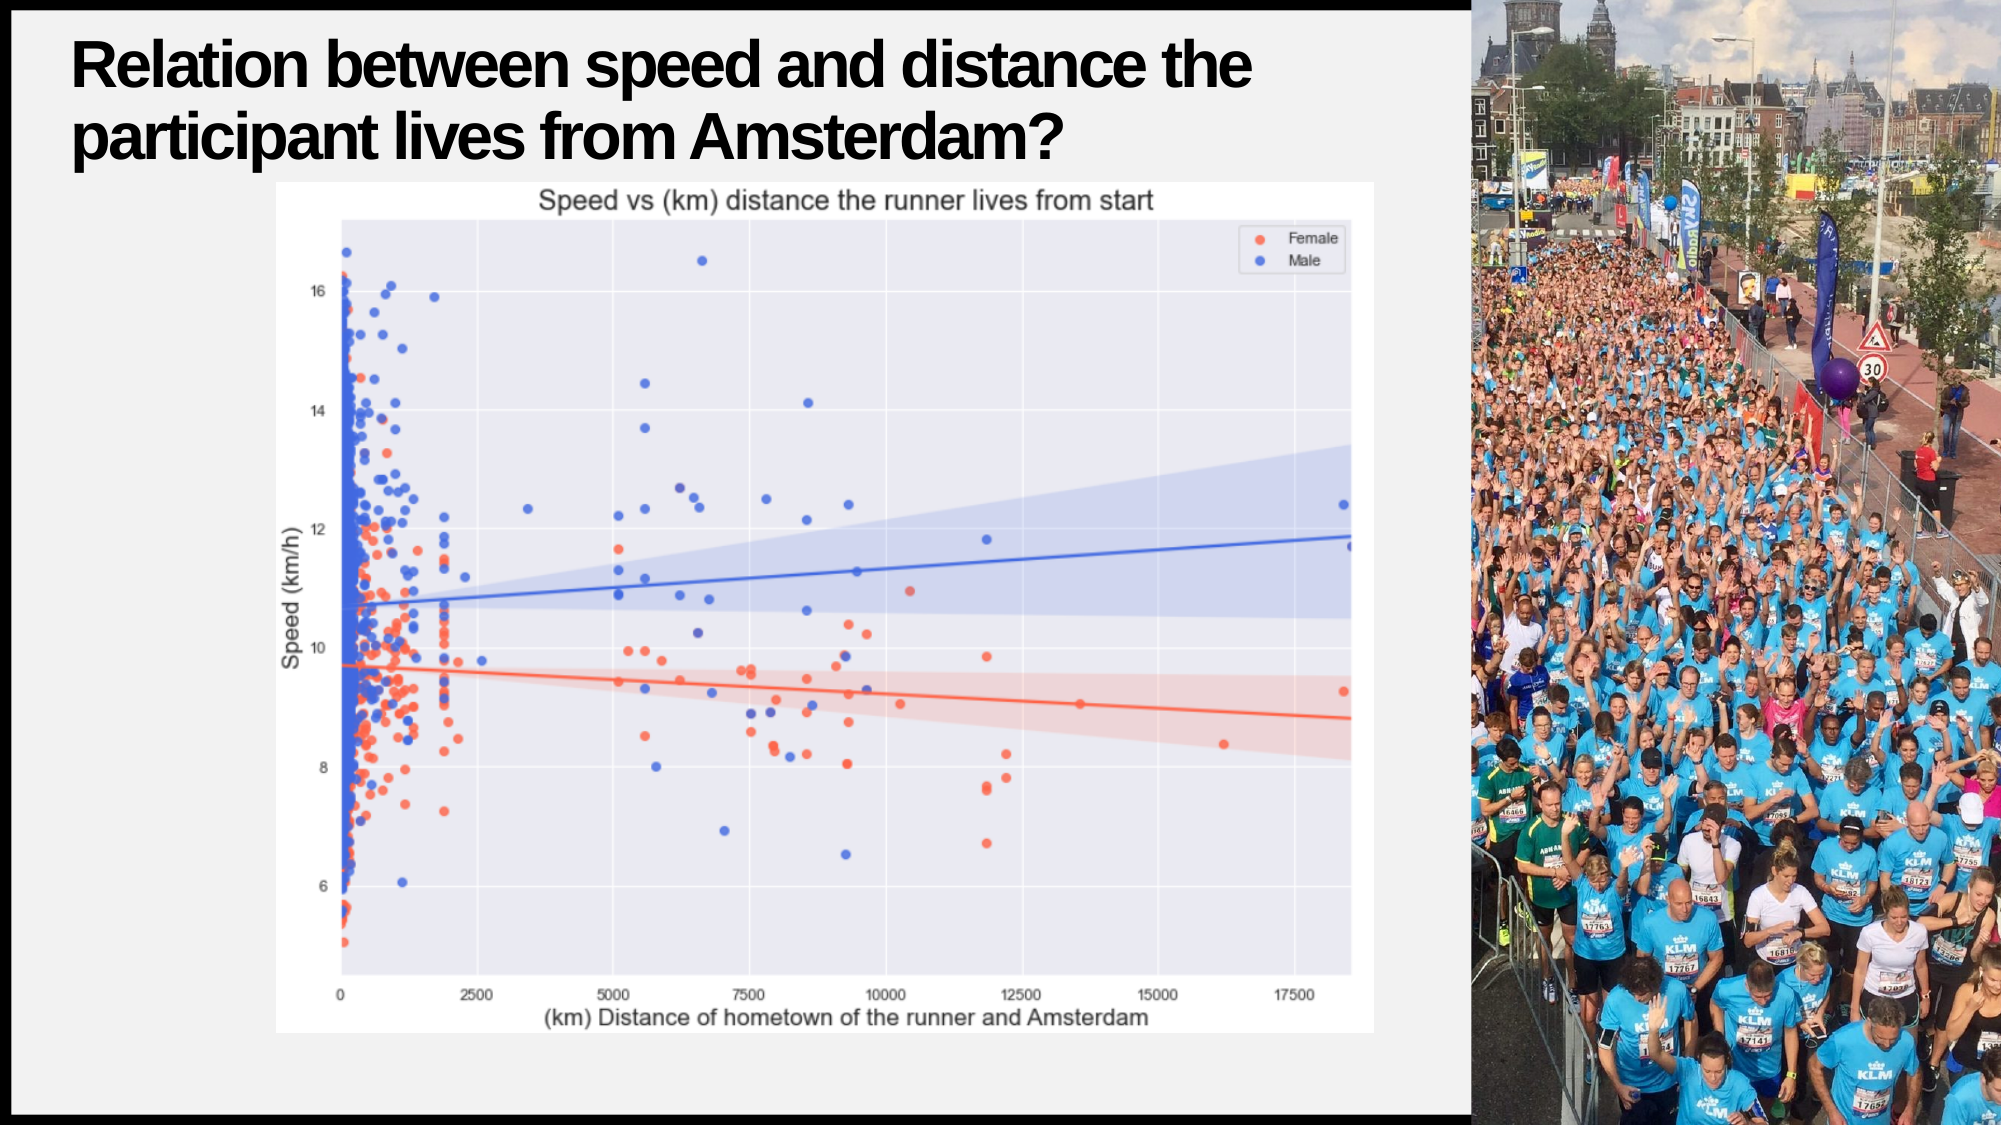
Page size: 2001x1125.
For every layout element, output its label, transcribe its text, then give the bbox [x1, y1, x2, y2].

title Relation between speed and distance the participant lives from Amsterdam? [70, 40, 1447, 163]
picture [276, 182, 1374, 1033]
picture [1471, 0, 2001, 1125]
